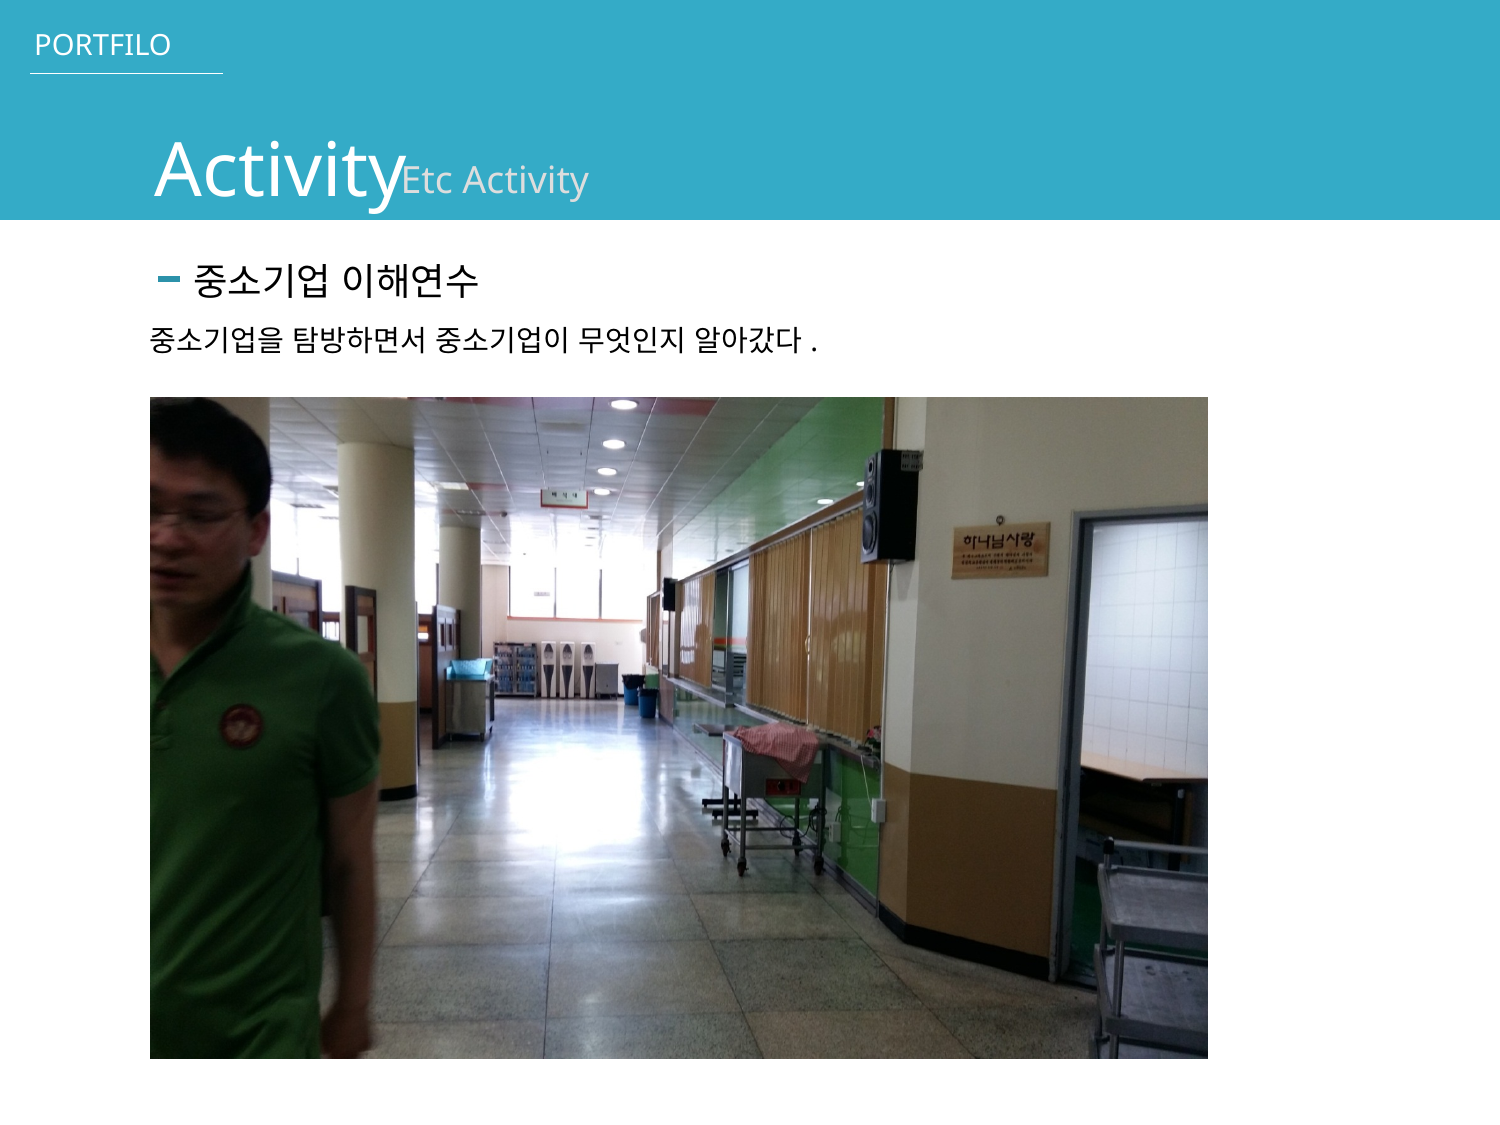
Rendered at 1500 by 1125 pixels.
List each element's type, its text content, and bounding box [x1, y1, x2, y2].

text_box 중소기업을 탐방하면서 중소기업이 무엇인지 알아갔다. [134, 314, 1022, 365]
picture [149, 396, 1208, 1059]
text_box 중소기업 이해연수 [178, 250, 679, 311]
text_box Etc Activity [385, 148, 605, 209]
